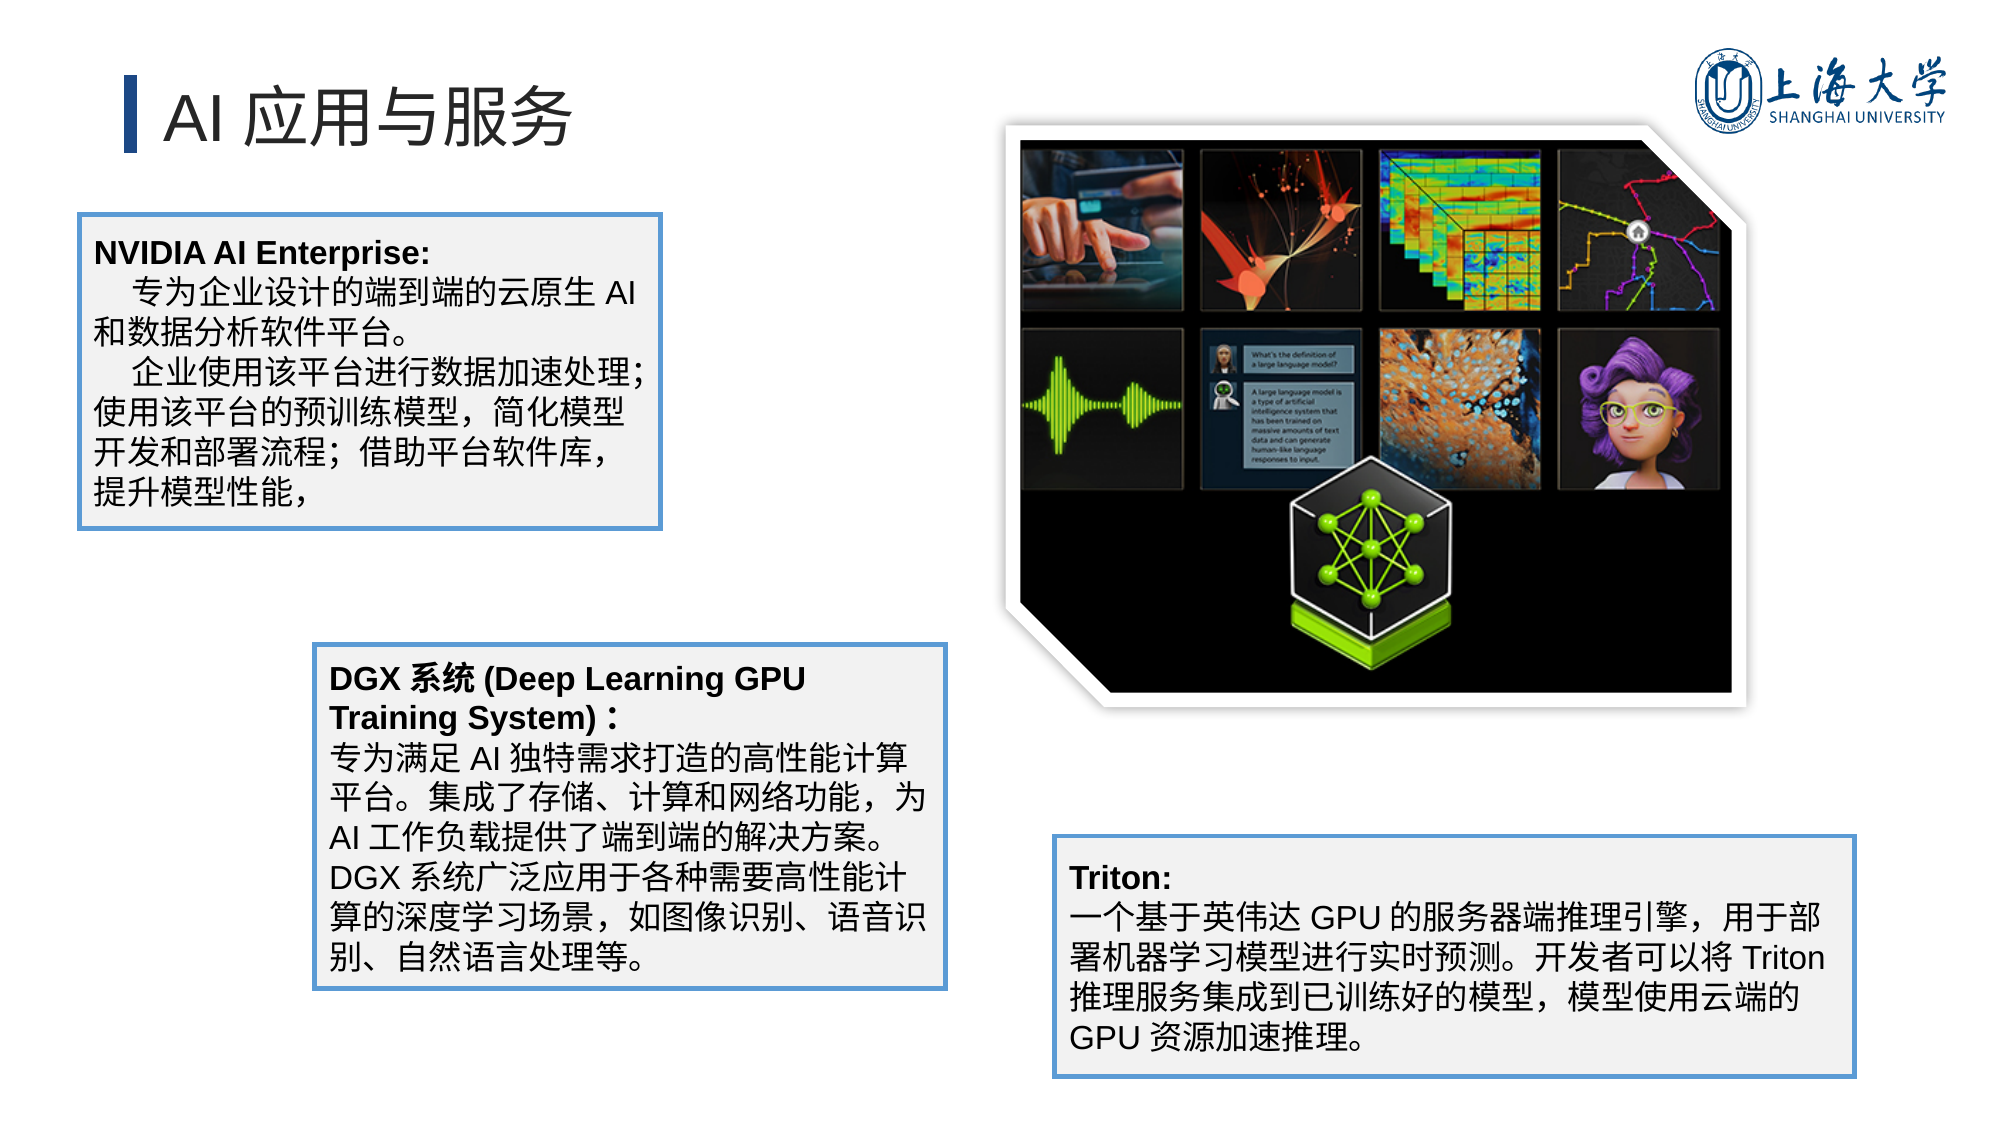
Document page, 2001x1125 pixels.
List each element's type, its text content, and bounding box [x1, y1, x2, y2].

text_box NVIDIA AI Enterprise: 专为企业设计的端到端的云原生AI和数据分析软件平台。 企业使用该平台进行数据加速处理；使用该平台的预训练模型，简化模型开发和部署流程；借助平台软件库，提升模型性能， [78, 213, 661, 529]
text_box AI应用与服务 [148, 67, 746, 162]
text_box Triton: 一个基于英伟达GPU的服务器端推理引擎，用于部署机器学习模型进行实时预测。开发者可以将Triton推理服务集成到已训练好的模型，模型使用云端的GPU资源加速推理。 [1053, 835, 1855, 1078]
text_box DGX系统(Deep Learning GPU Training System)： 专为满足AI独特需求打造的高性能计算平台。集成了存储、计算和网络功能，为AI工作负载提供了端到端的解决方案。DGX系统广泛应用于各种需要高性能计算的深度学习场景，如图像识别、语音识别、自然语言处理等。 [313, 643, 947, 990]
picture [1012, 48, 1946, 700]
